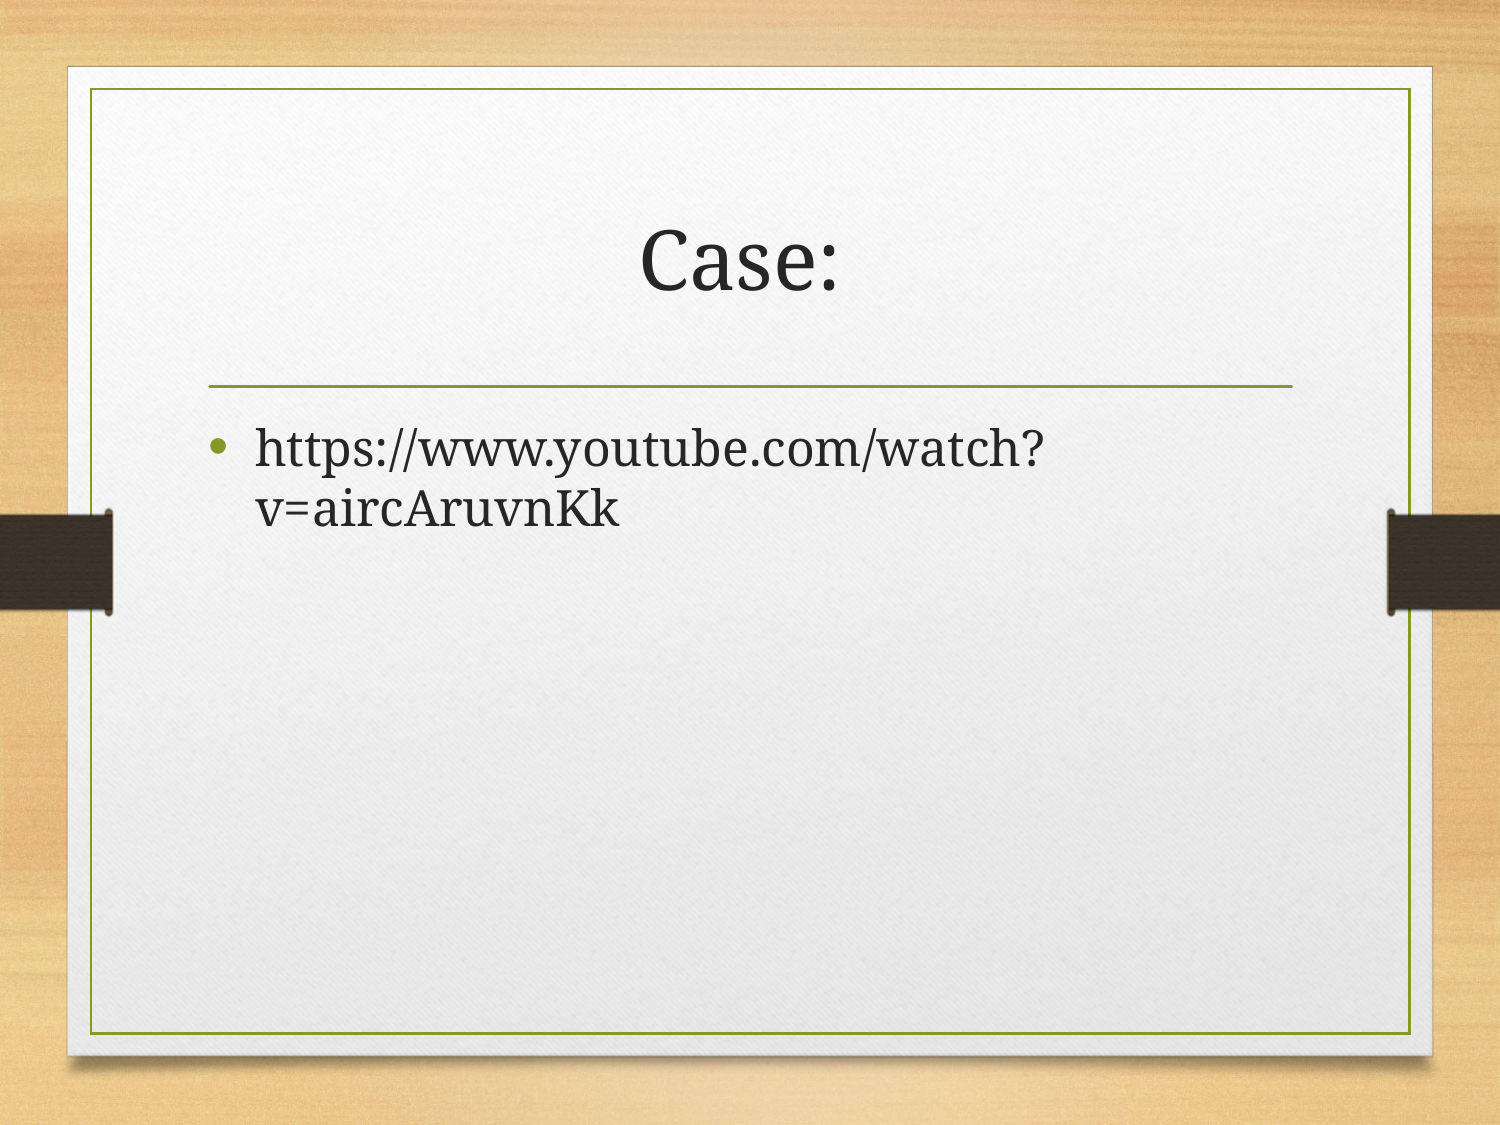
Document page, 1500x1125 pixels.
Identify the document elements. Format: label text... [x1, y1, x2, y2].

picture [0, 0, 1500, 1125]
title Case: [193, 150, 1309, 365]
list https://www.youtube.com/watch?v=aircAruvnKk [193, 408, 1309, 974]
